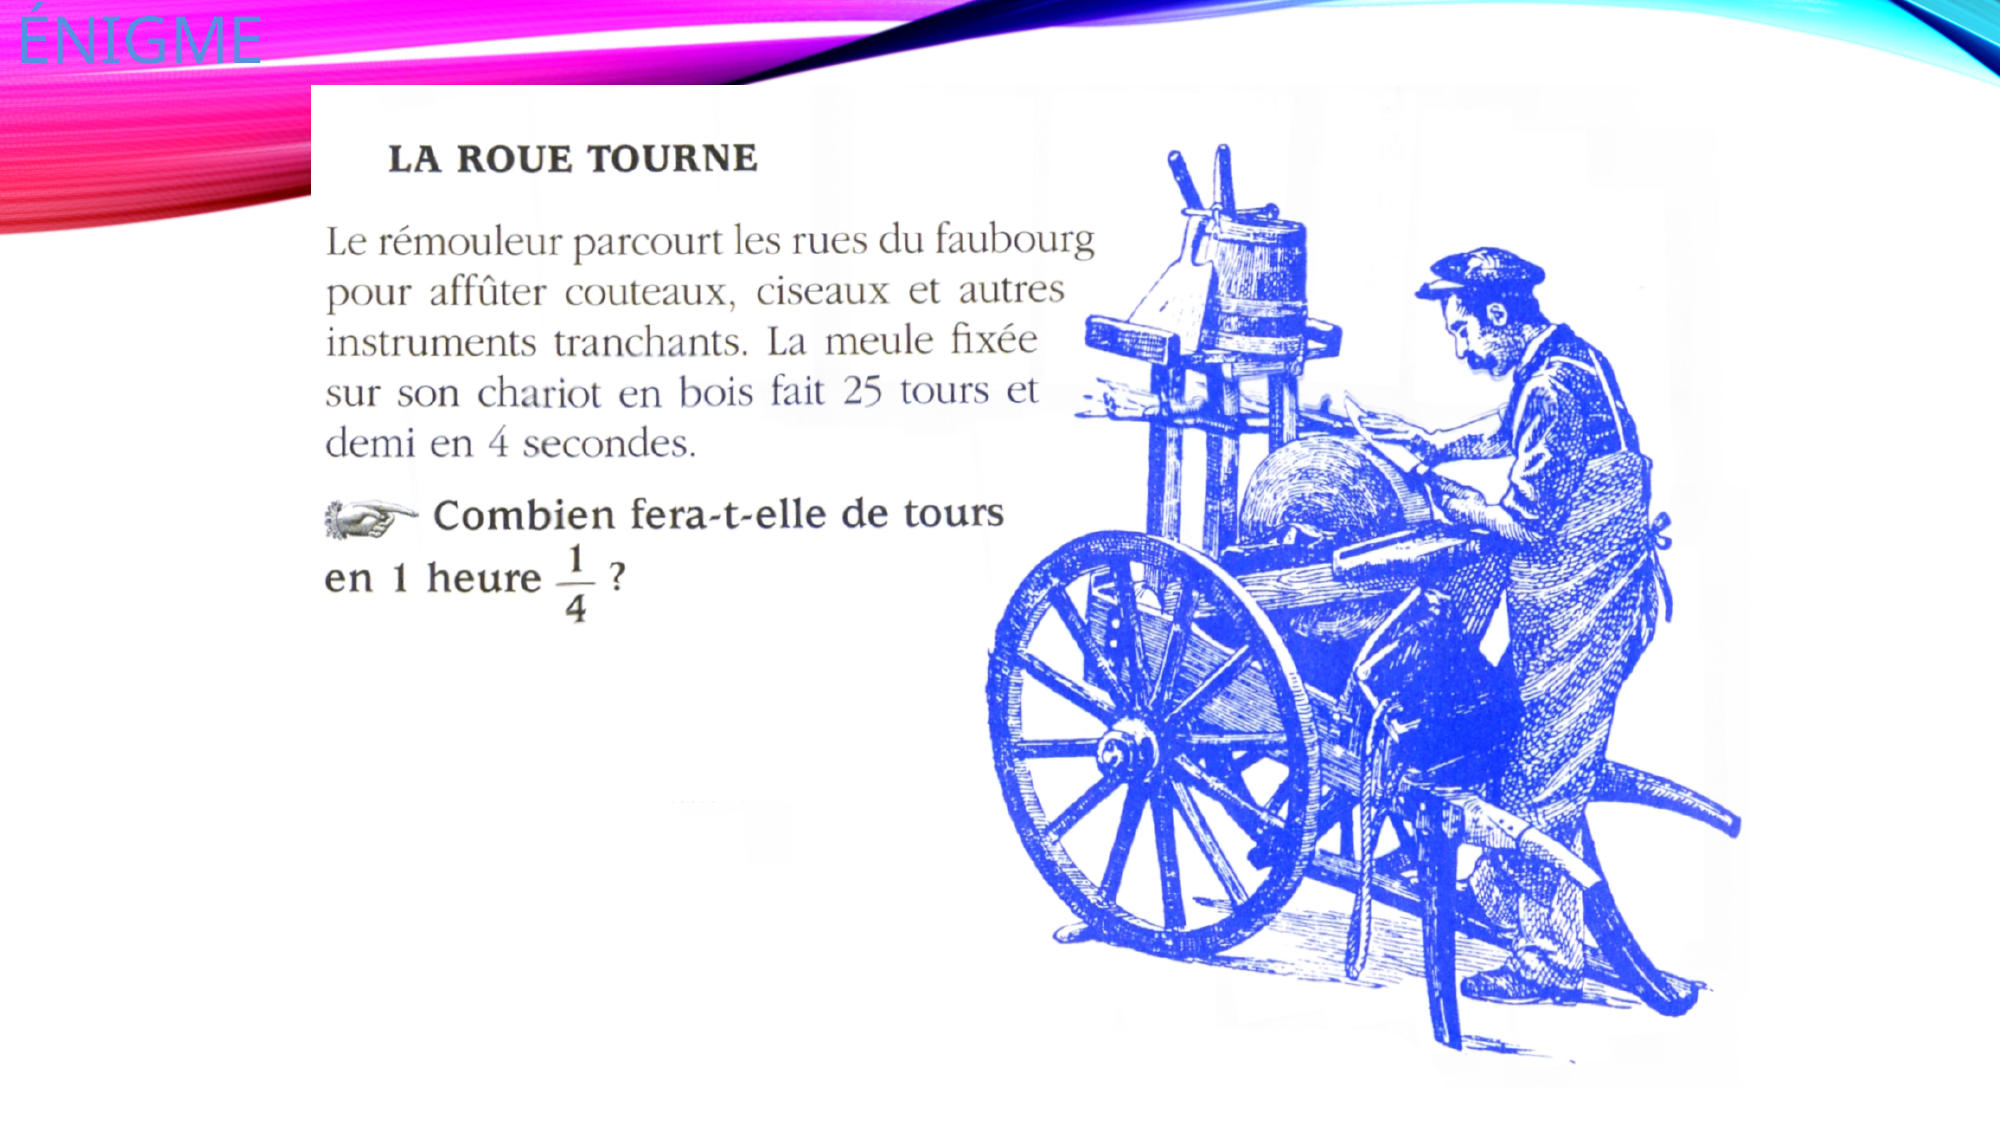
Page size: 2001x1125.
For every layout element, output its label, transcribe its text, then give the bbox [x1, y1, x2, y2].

title ÉNIGME [0, 0, 477, 86]
picture [1910, 0, 2000, 45]
picture [0, 0, 2000, 1087]
picture [1890, 0, 2000, 75]
